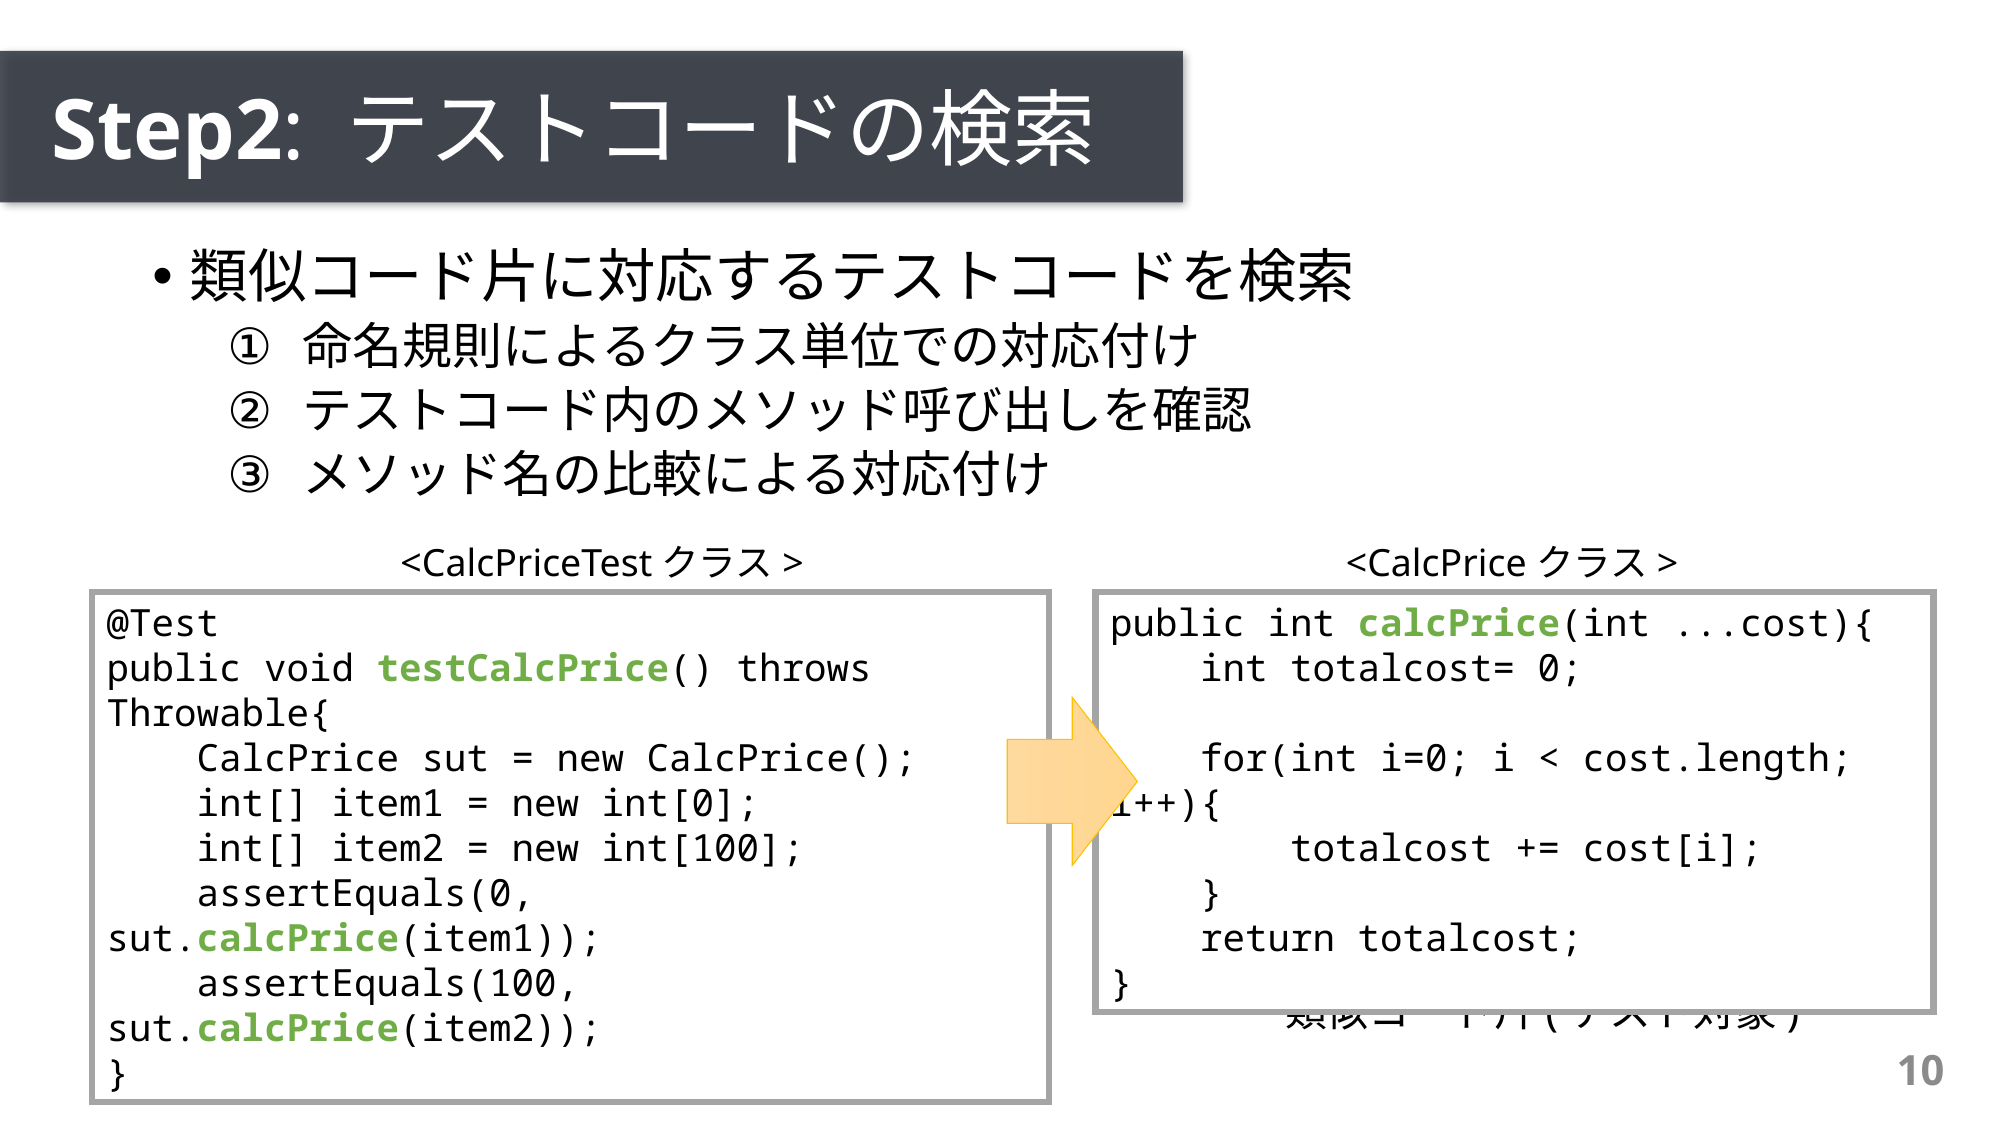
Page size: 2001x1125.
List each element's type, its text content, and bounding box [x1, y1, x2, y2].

text_box <CalcPriceクラス> [1331, 531, 1754, 592]
text_box <CalcPriceTestクラス> [385, 531, 844, 592]
text_box 類似コード片(テスト対象) [1213, 1013, 1871, 1042]
text_box public int calcPrice(int ...cost){ int totalcost= 0; for(int i=0; i < cost.length; i++){ totalcost += cost[i]; } return totalcost; } [1094, 591, 1934, 1013]
list 類似コード片に対応するテストコードを検索 命名規則によるクラス単位での対応付け テストコード内のメソッド呼び出しを確認 メソッド名の比較による対応付け [137, 240, 1863, 520]
title Step2: テストコードの検索 [36, 27, 1328, 238]
text_box @Test public void testCalcPrice() throws Throwable{ CalcPrice sut = new CalcPrice(); int[] item1 = new int[0]; int[] item2 = new int[100]; assertEquals(0, sut.calcPrice(item1)); assertEquals(100, sut.calcPrice(item2)); } [91, 591, 1050, 1103]
text_box [1006, 695, 1139, 867]
